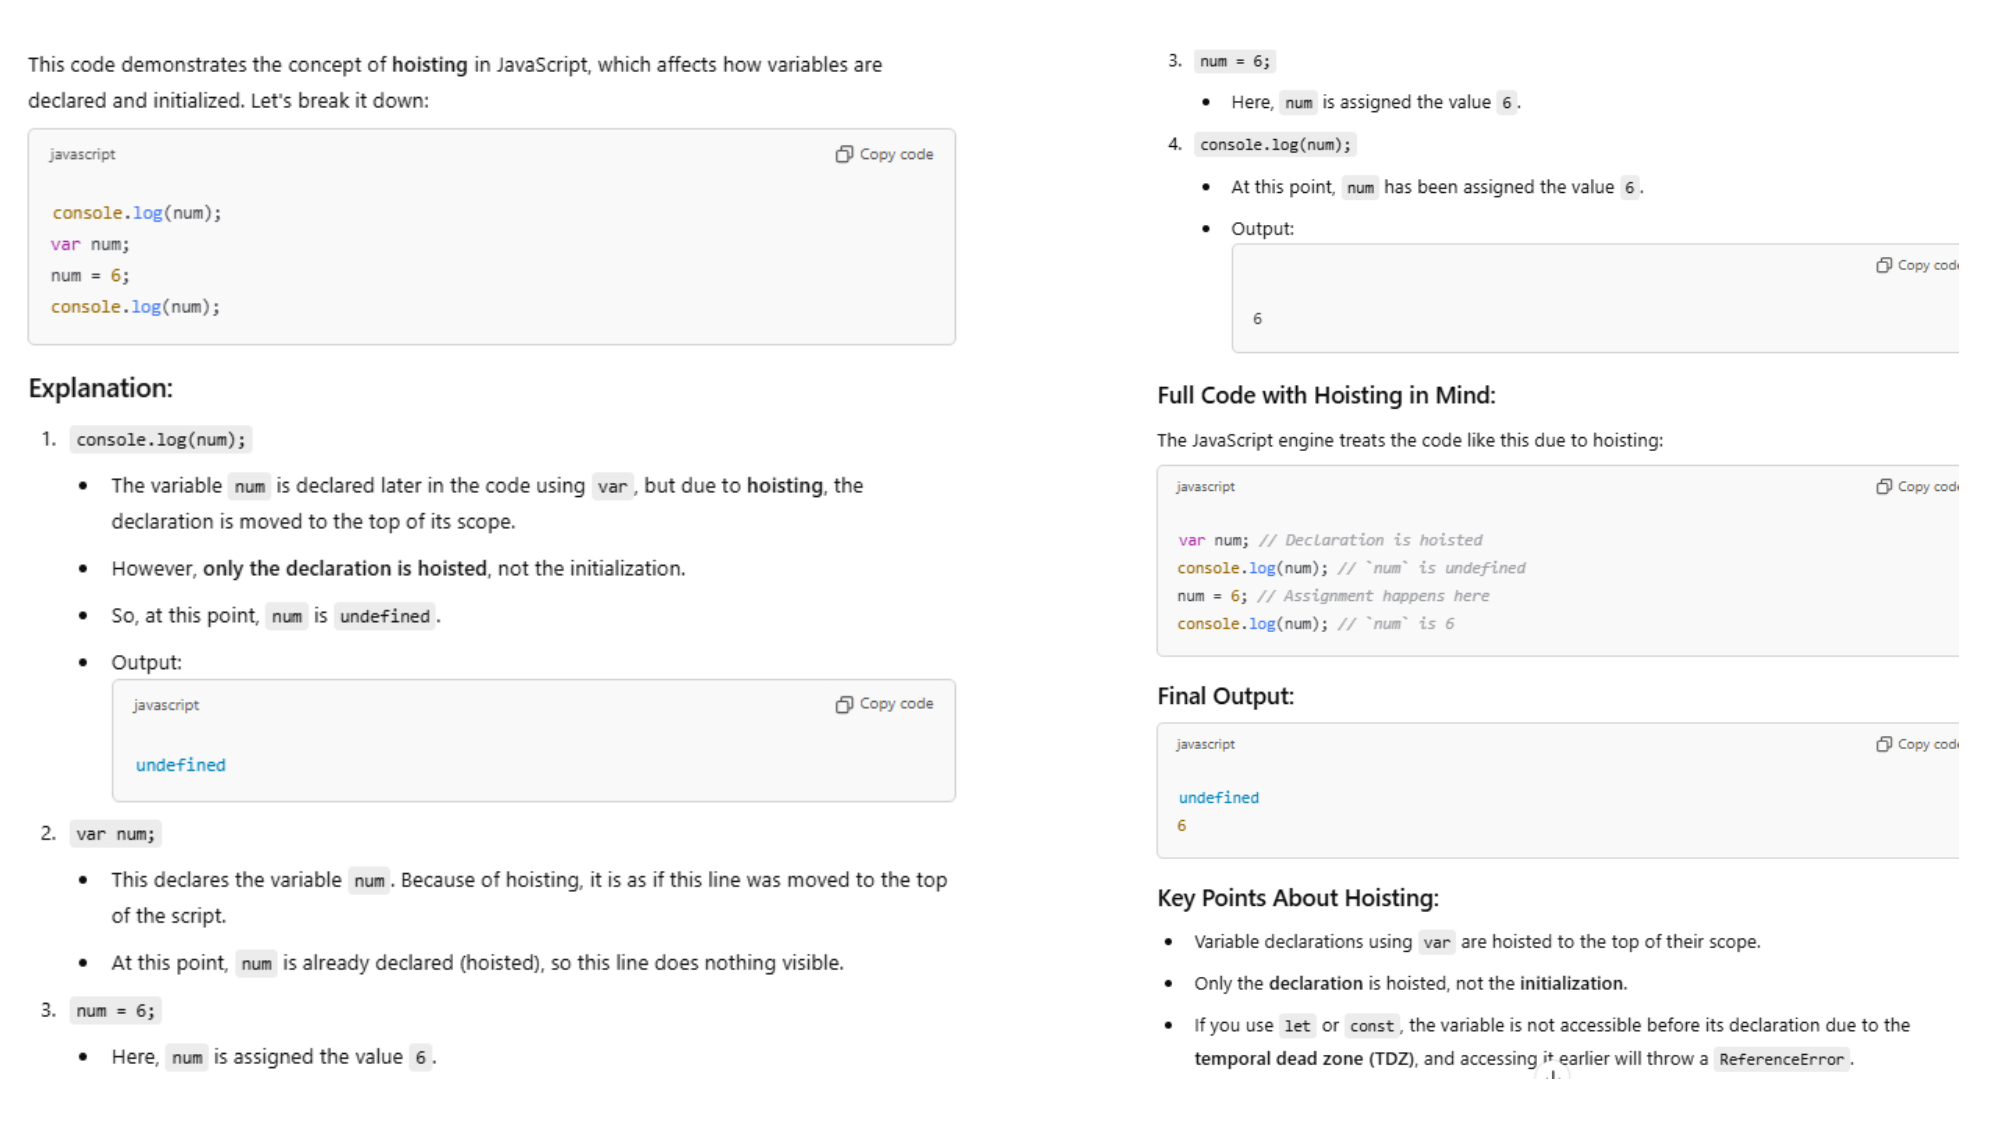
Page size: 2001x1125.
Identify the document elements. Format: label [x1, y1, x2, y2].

picture [1140, 36, 1959, 1079]
picture [23, 36, 1005, 1089]
